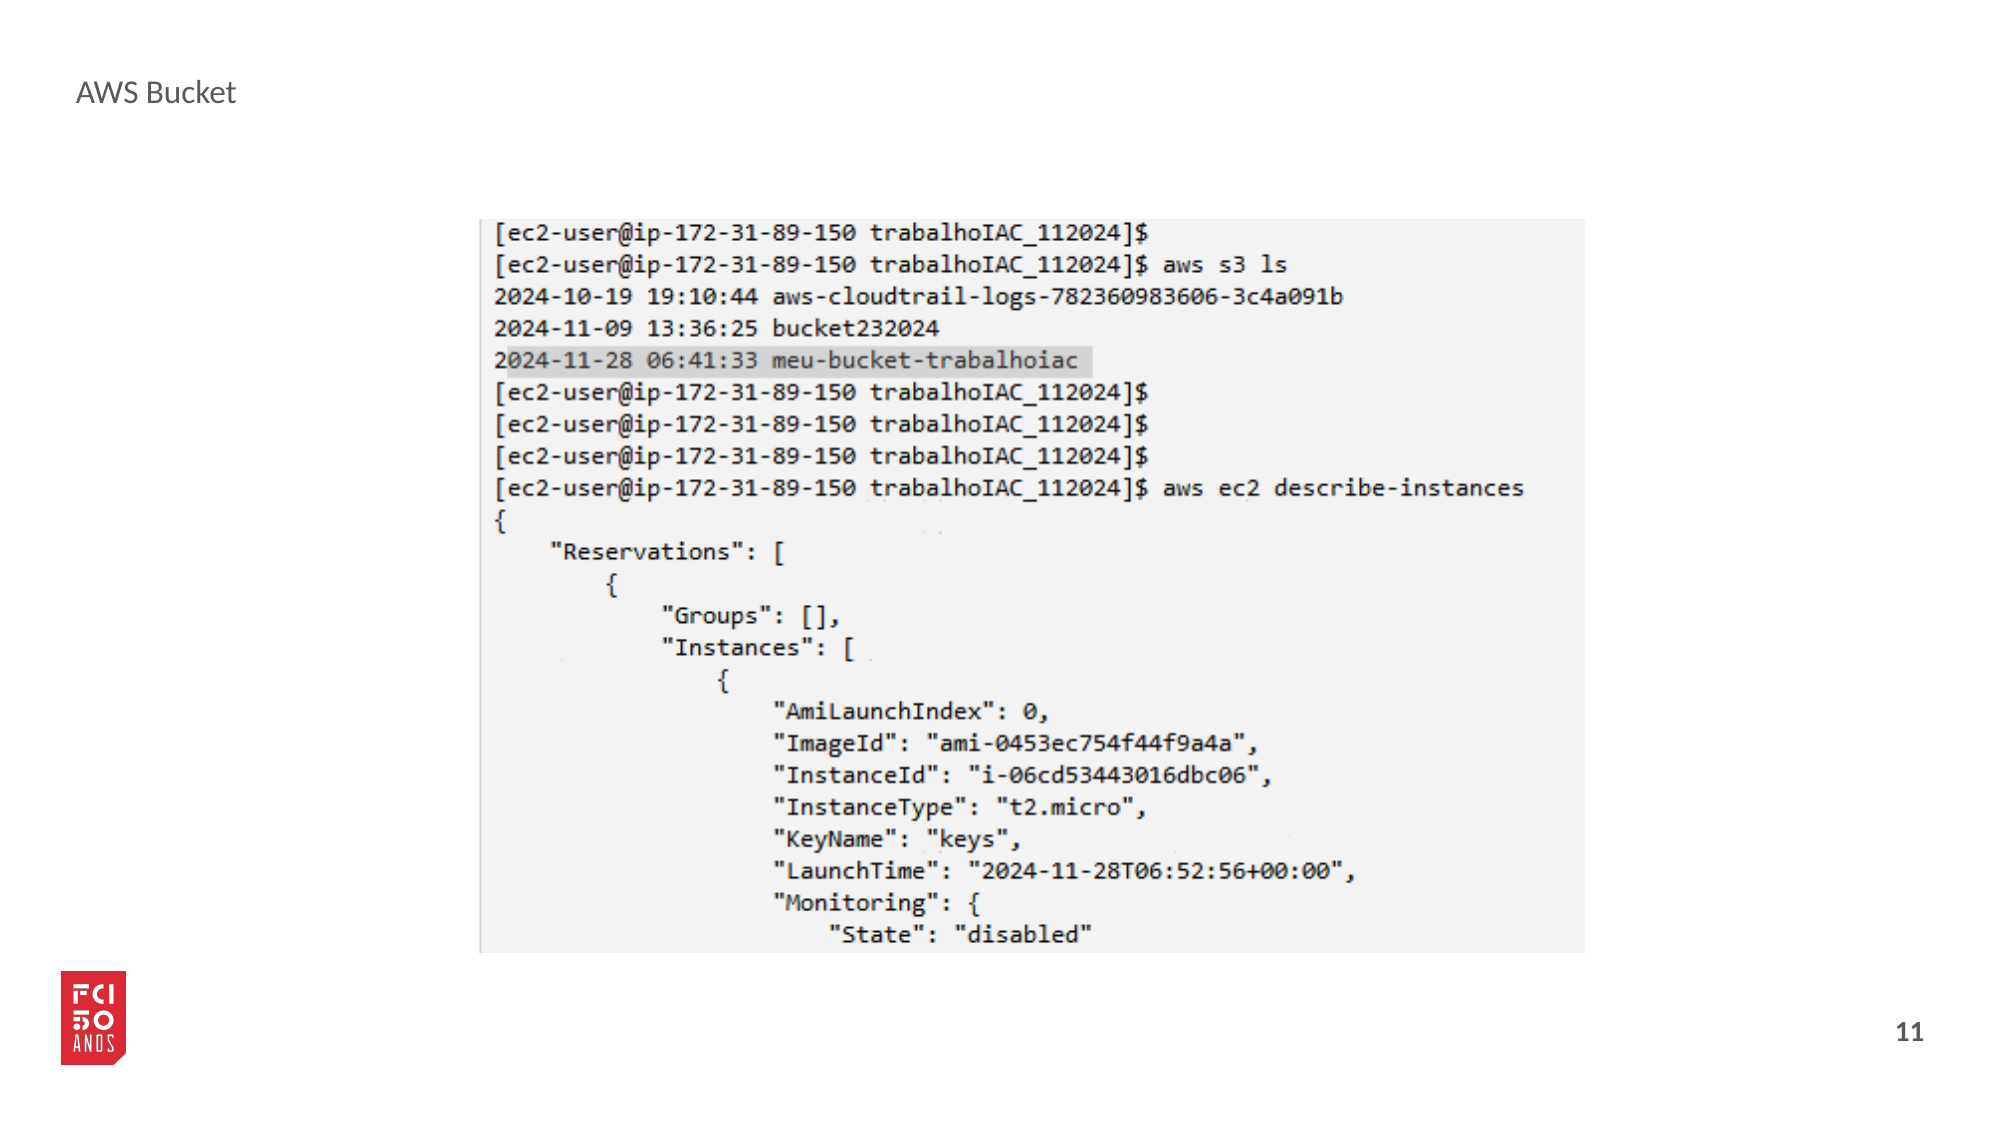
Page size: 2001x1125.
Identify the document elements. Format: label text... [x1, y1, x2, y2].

list AWS Bucket [61, 67, 1000, 116]
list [456, 219, 1585, 953]
slide_number 11 [1489, 1004, 1940, 1065]
